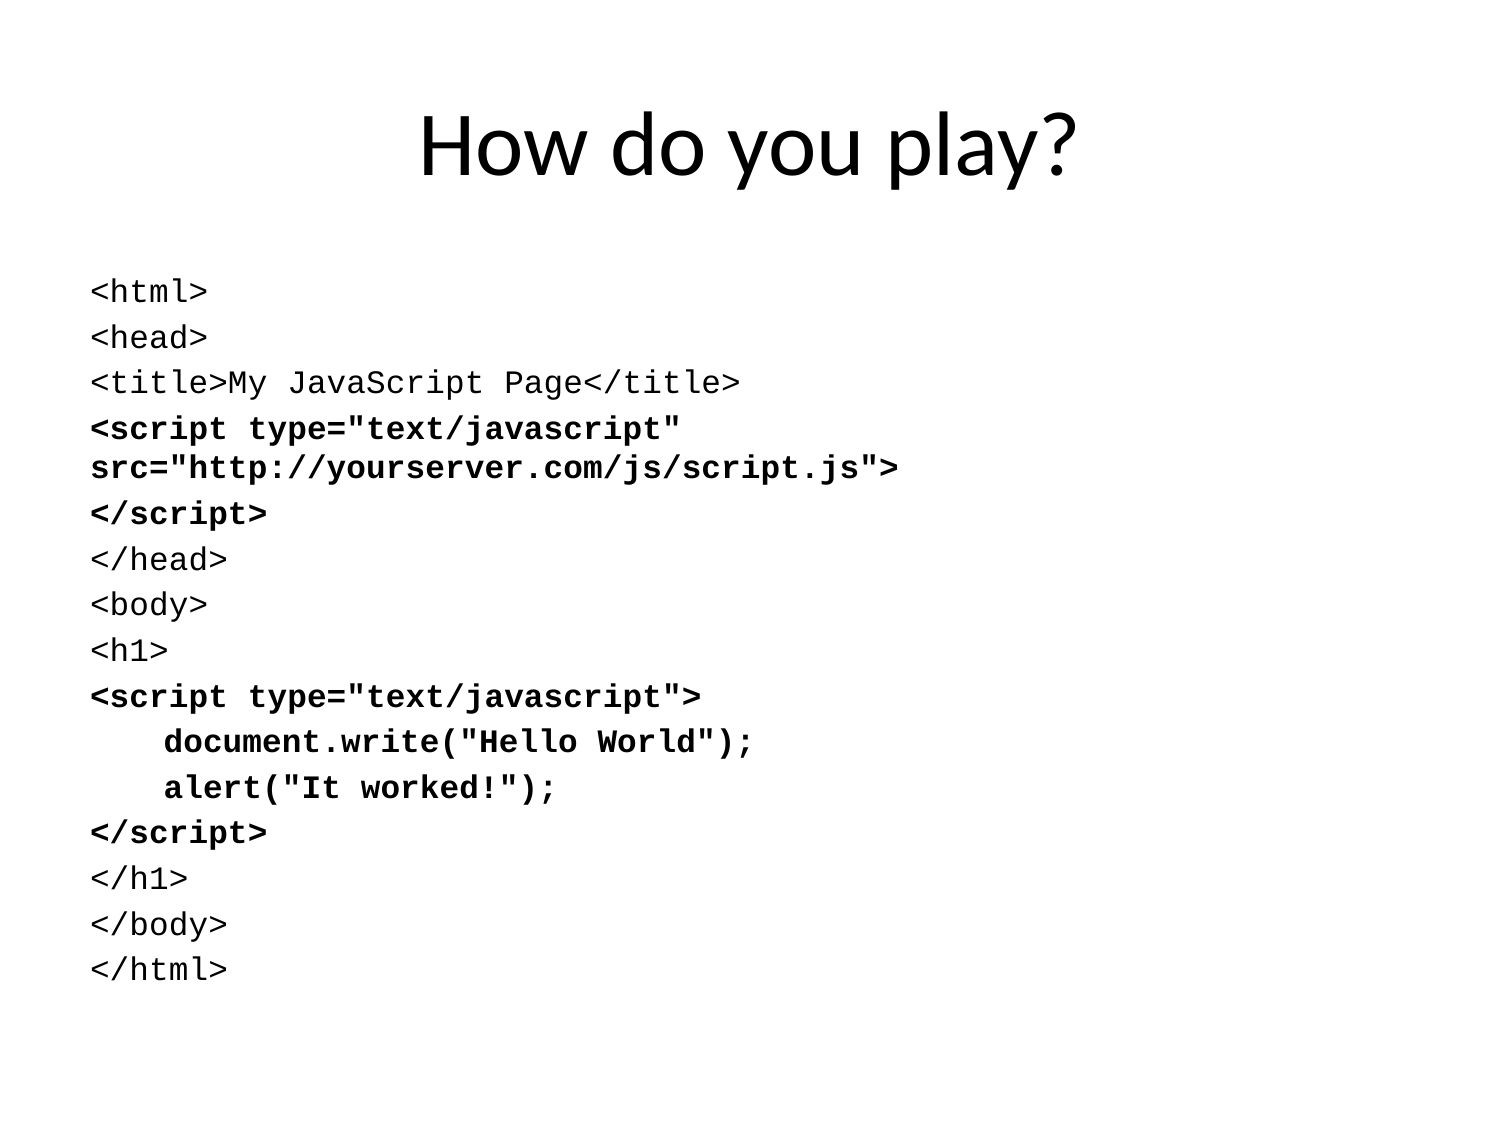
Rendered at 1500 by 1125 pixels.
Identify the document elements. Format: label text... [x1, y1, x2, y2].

title How do you play? [75, 45, 1425, 233]
list <html> <head> <title>My JavaScript Page</title> <script type="text/javascript" src="http://yourserver.com/js/script.js"> </script> </head> <body> <h1> <script type="text/javascript"> document.write("Hello World"); alert("It worked!"); </script> </h1> </body> </html> [75, 262, 1425, 1005]
